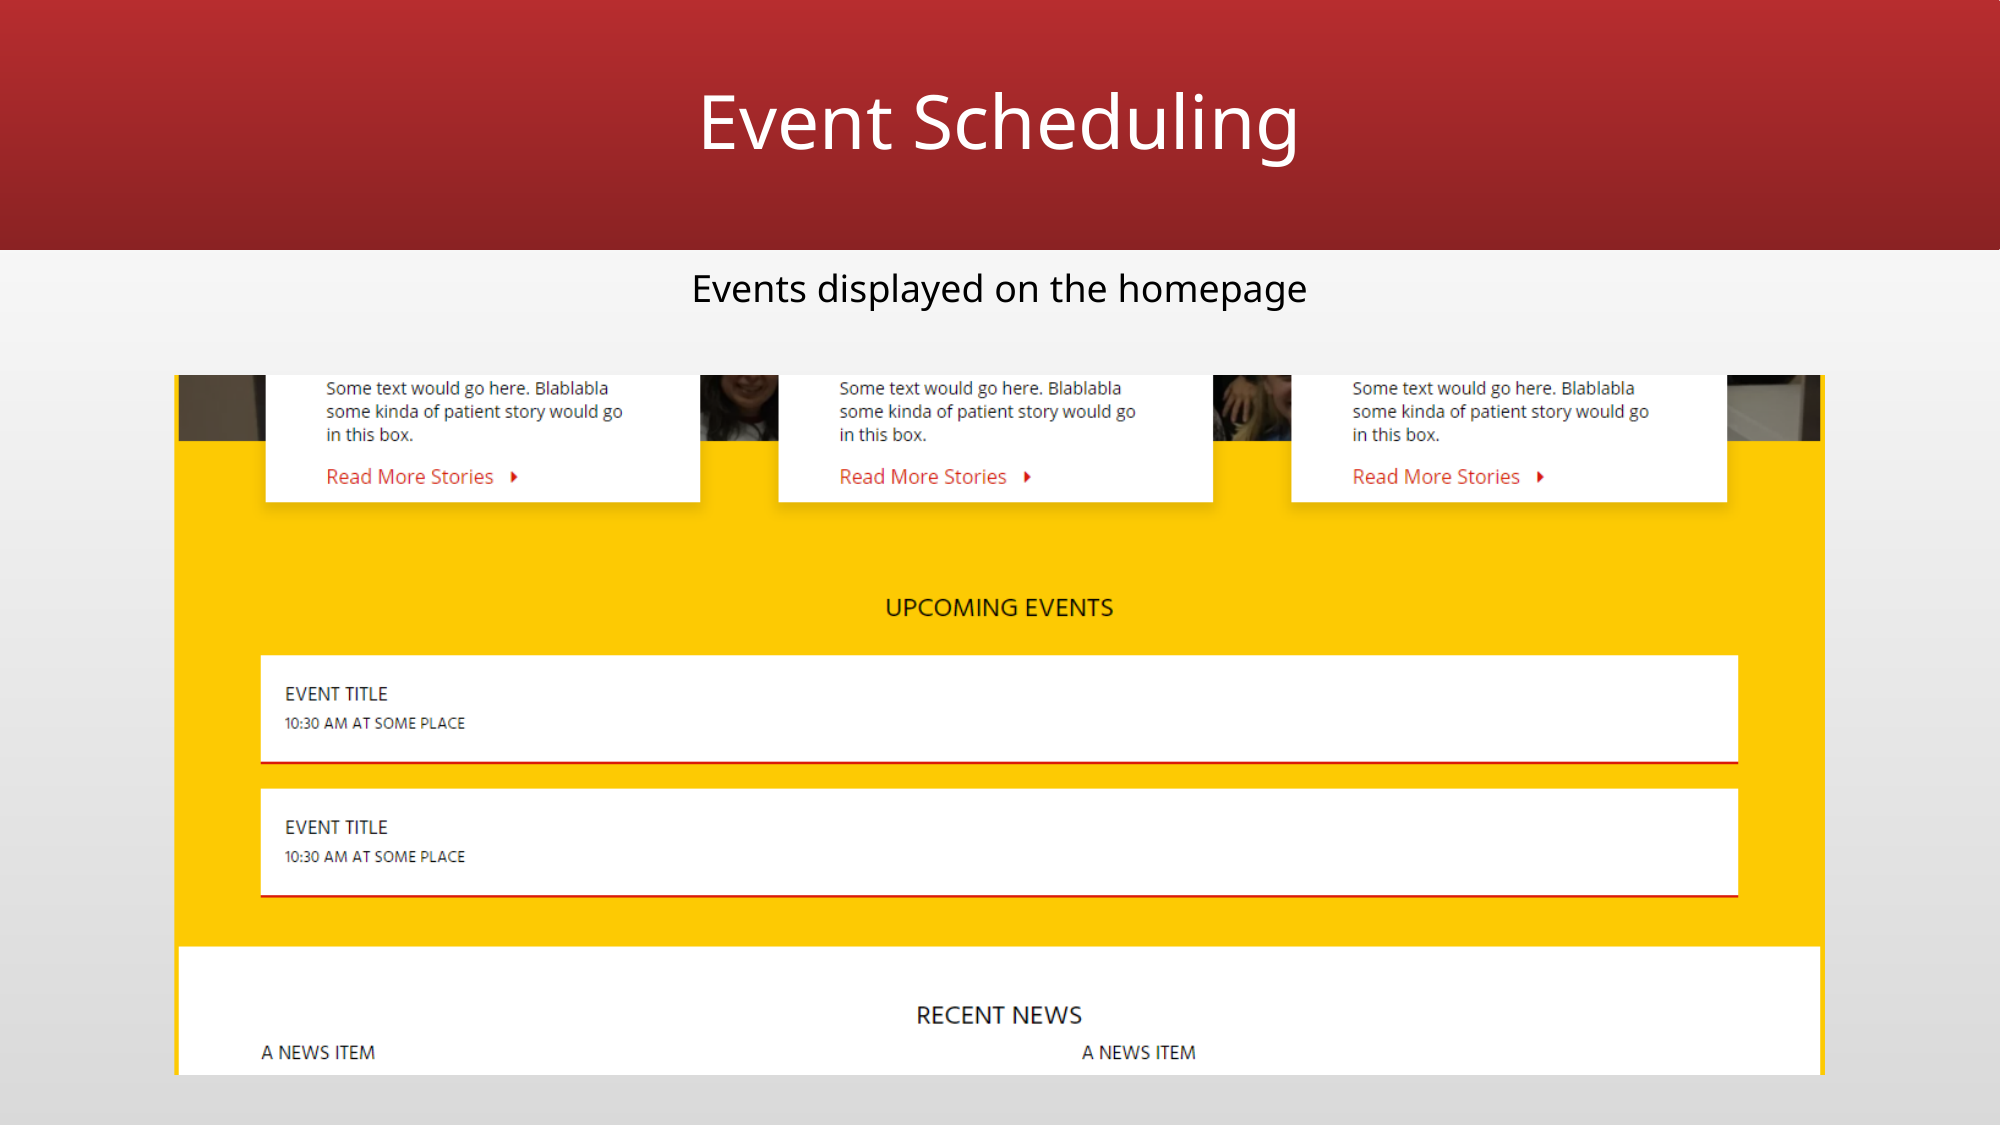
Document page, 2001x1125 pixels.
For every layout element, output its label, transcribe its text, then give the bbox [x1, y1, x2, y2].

title Event Scheduling [174, 16, 1825, 234]
text_box Events displayed on the homepage [0, 257, 2000, 318]
picture [174, 374, 1826, 1075]
